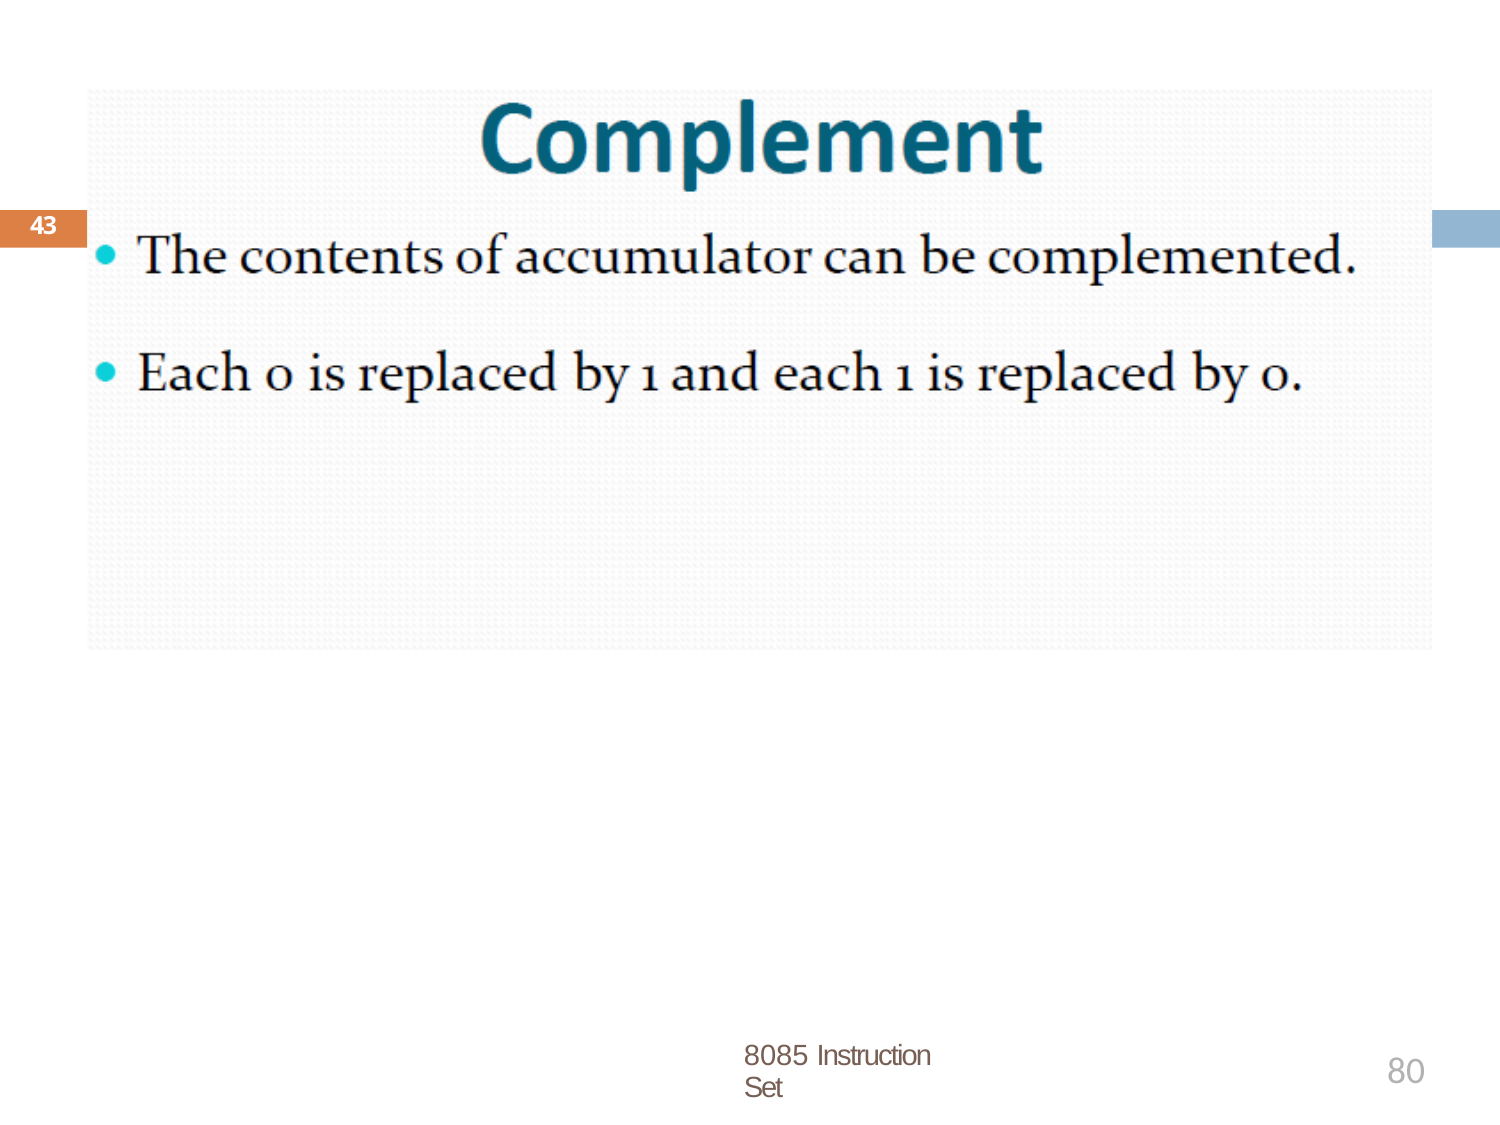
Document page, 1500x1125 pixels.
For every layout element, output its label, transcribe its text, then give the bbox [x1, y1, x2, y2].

text_box [87, 89, 1433, 650]
text_box 43 [28, 207, 59, 240]
text_box 8085 Instruction Set [741, 1037, 977, 1104]
slide_number 80 [1080, 1046, 1425, 1103]
